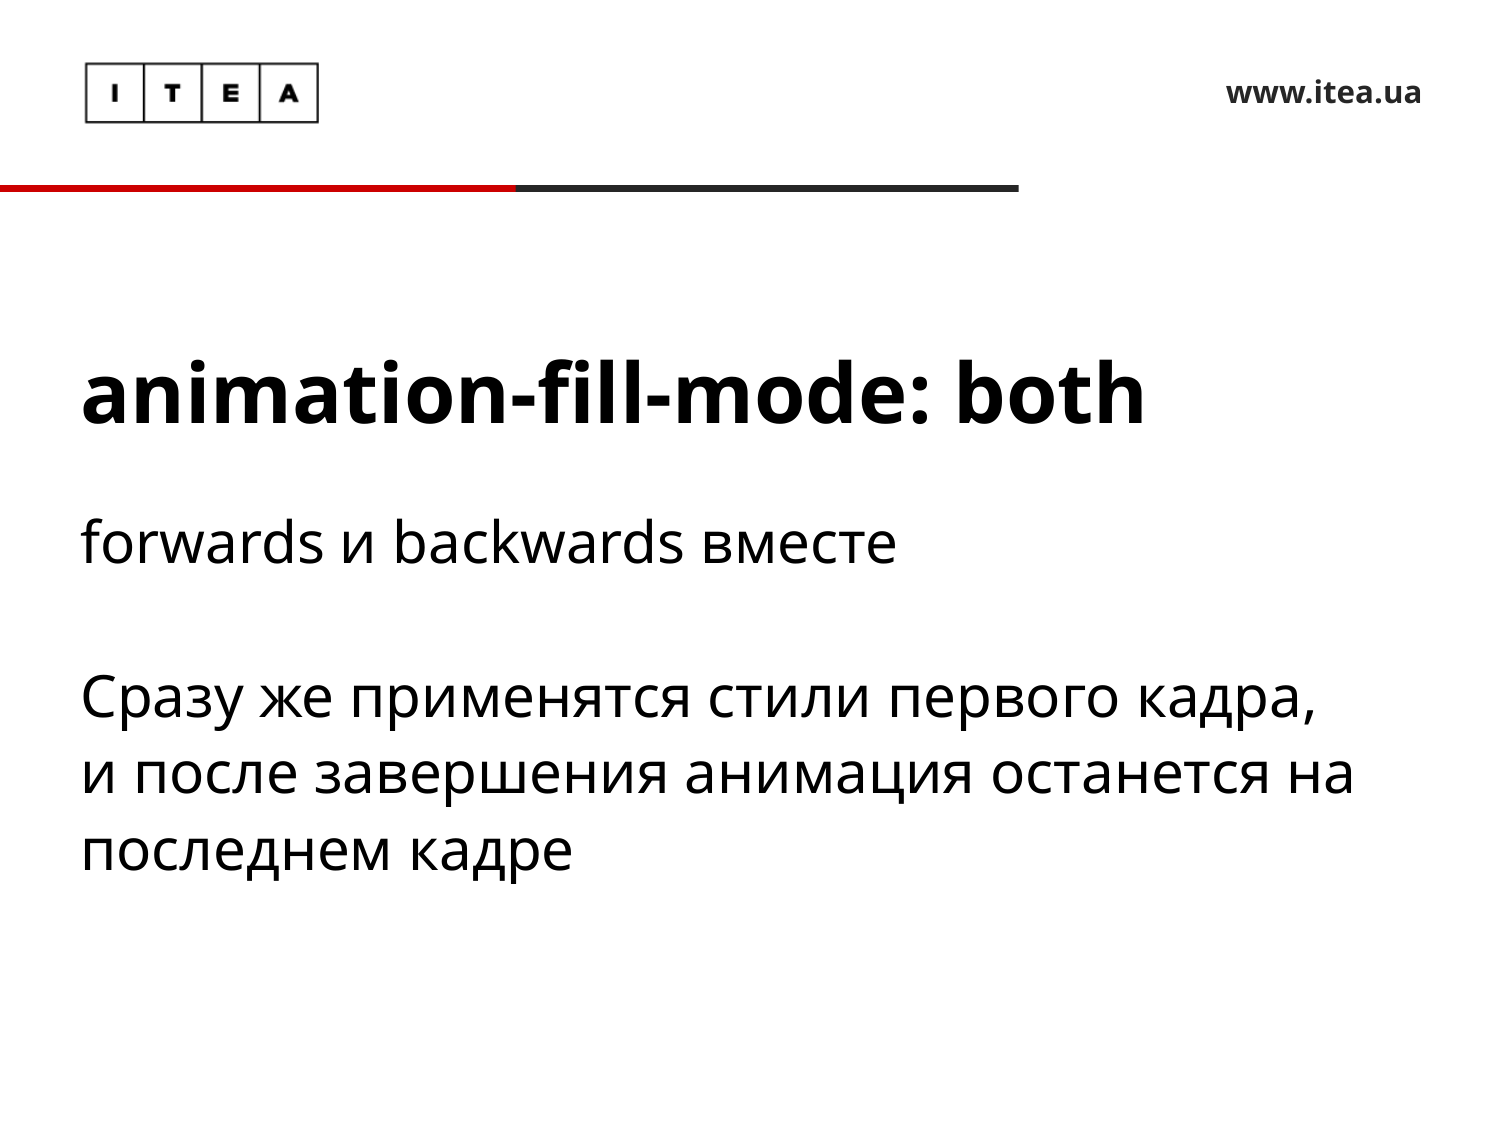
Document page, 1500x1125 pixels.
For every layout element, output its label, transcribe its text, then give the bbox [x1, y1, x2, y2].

text_box [516, 185, 1019, 192]
text_box [0, 185, 516, 192]
list forwards и backwards вместе Сразу же применятся стили первого кадра, и после завершения анимация останется на последнем кадре [65, 490, 1425, 1031]
picture [57, 49, 344, 133]
title animation-fill-mode: both [65, 323, 1425, 441]
text_box www.itea.ua [1172, 66, 1477, 115]
